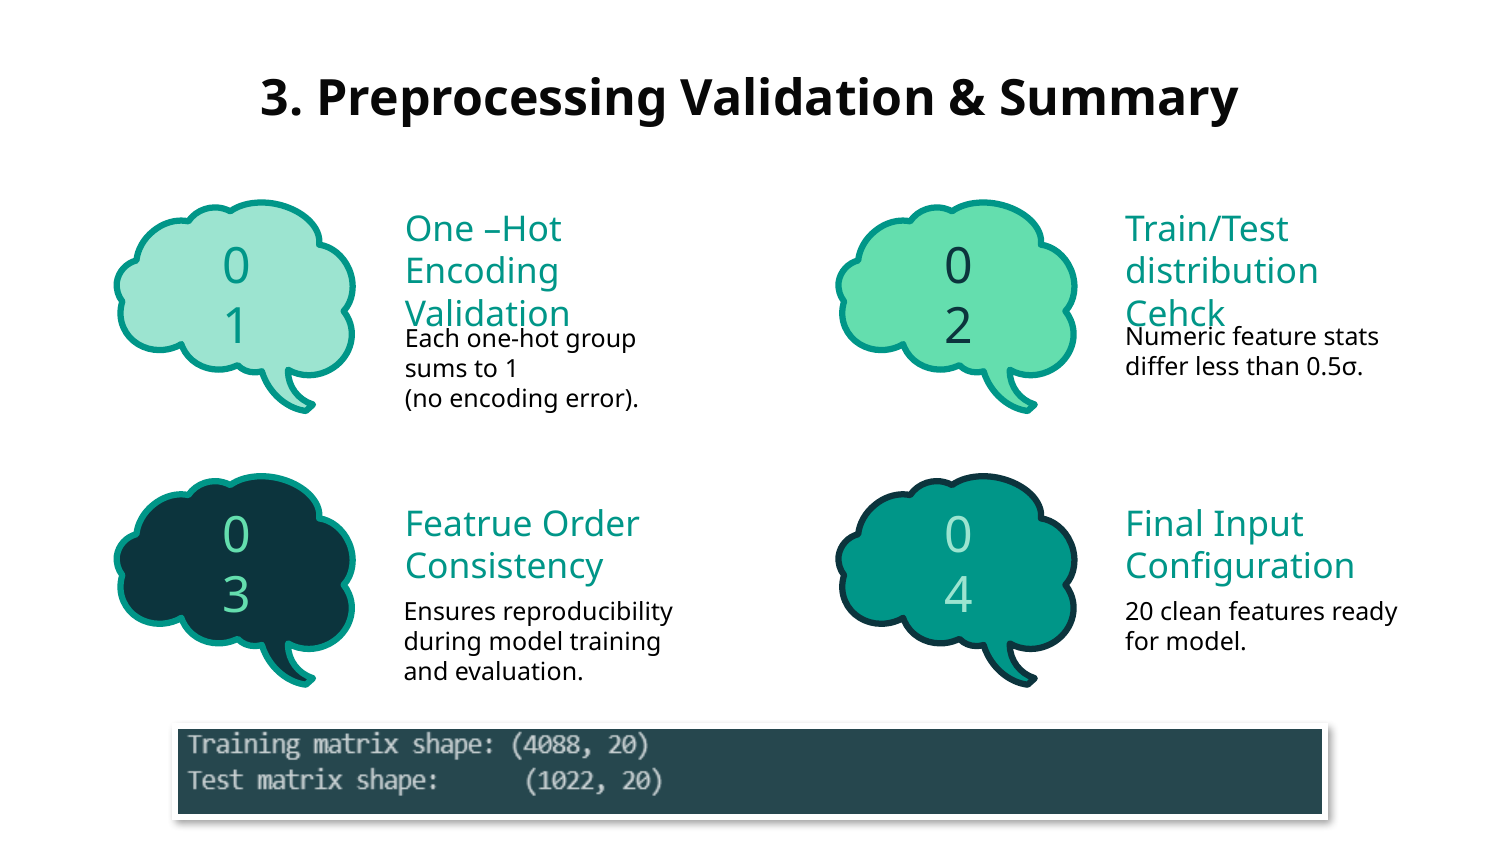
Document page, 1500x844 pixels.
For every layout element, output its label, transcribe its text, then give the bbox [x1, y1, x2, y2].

text_box One –Hot Encoding Validation [389, 234, 699, 305]
text_box [838, 476, 1075, 685]
text_box 20 clean features ready for model. [1110, 581, 1420, 669]
text_box Numeric feature stats differ less than 0.5σ. [1110, 306, 1420, 395]
text_box [116, 476, 353, 685]
text_box Ensures reproducibility during model training and evaluation. [388, 596, 698, 685]
text_box 02 [917, 252, 1000, 335]
text_box Each one-hot group sums to 1 (no encoding error). [389, 323, 699, 411]
text_box Featrue Order Consistency [389, 508, 699, 579]
text_box 01 [195, 252, 278, 335]
text_box [116, 202, 353, 411]
title 3. Preprocessing Validation & Summary [29, 50, 1471, 145]
text_box Train/Test distribution Cehck [1110, 234, 1420, 305]
text_box 03 [195, 520, 278, 604]
picture [177, 729, 1323, 815]
text_box Final Input Configuration [1110, 508, 1420, 579]
text_box 04 [917, 520, 1000, 604]
text_box [838, 202, 1075, 411]
